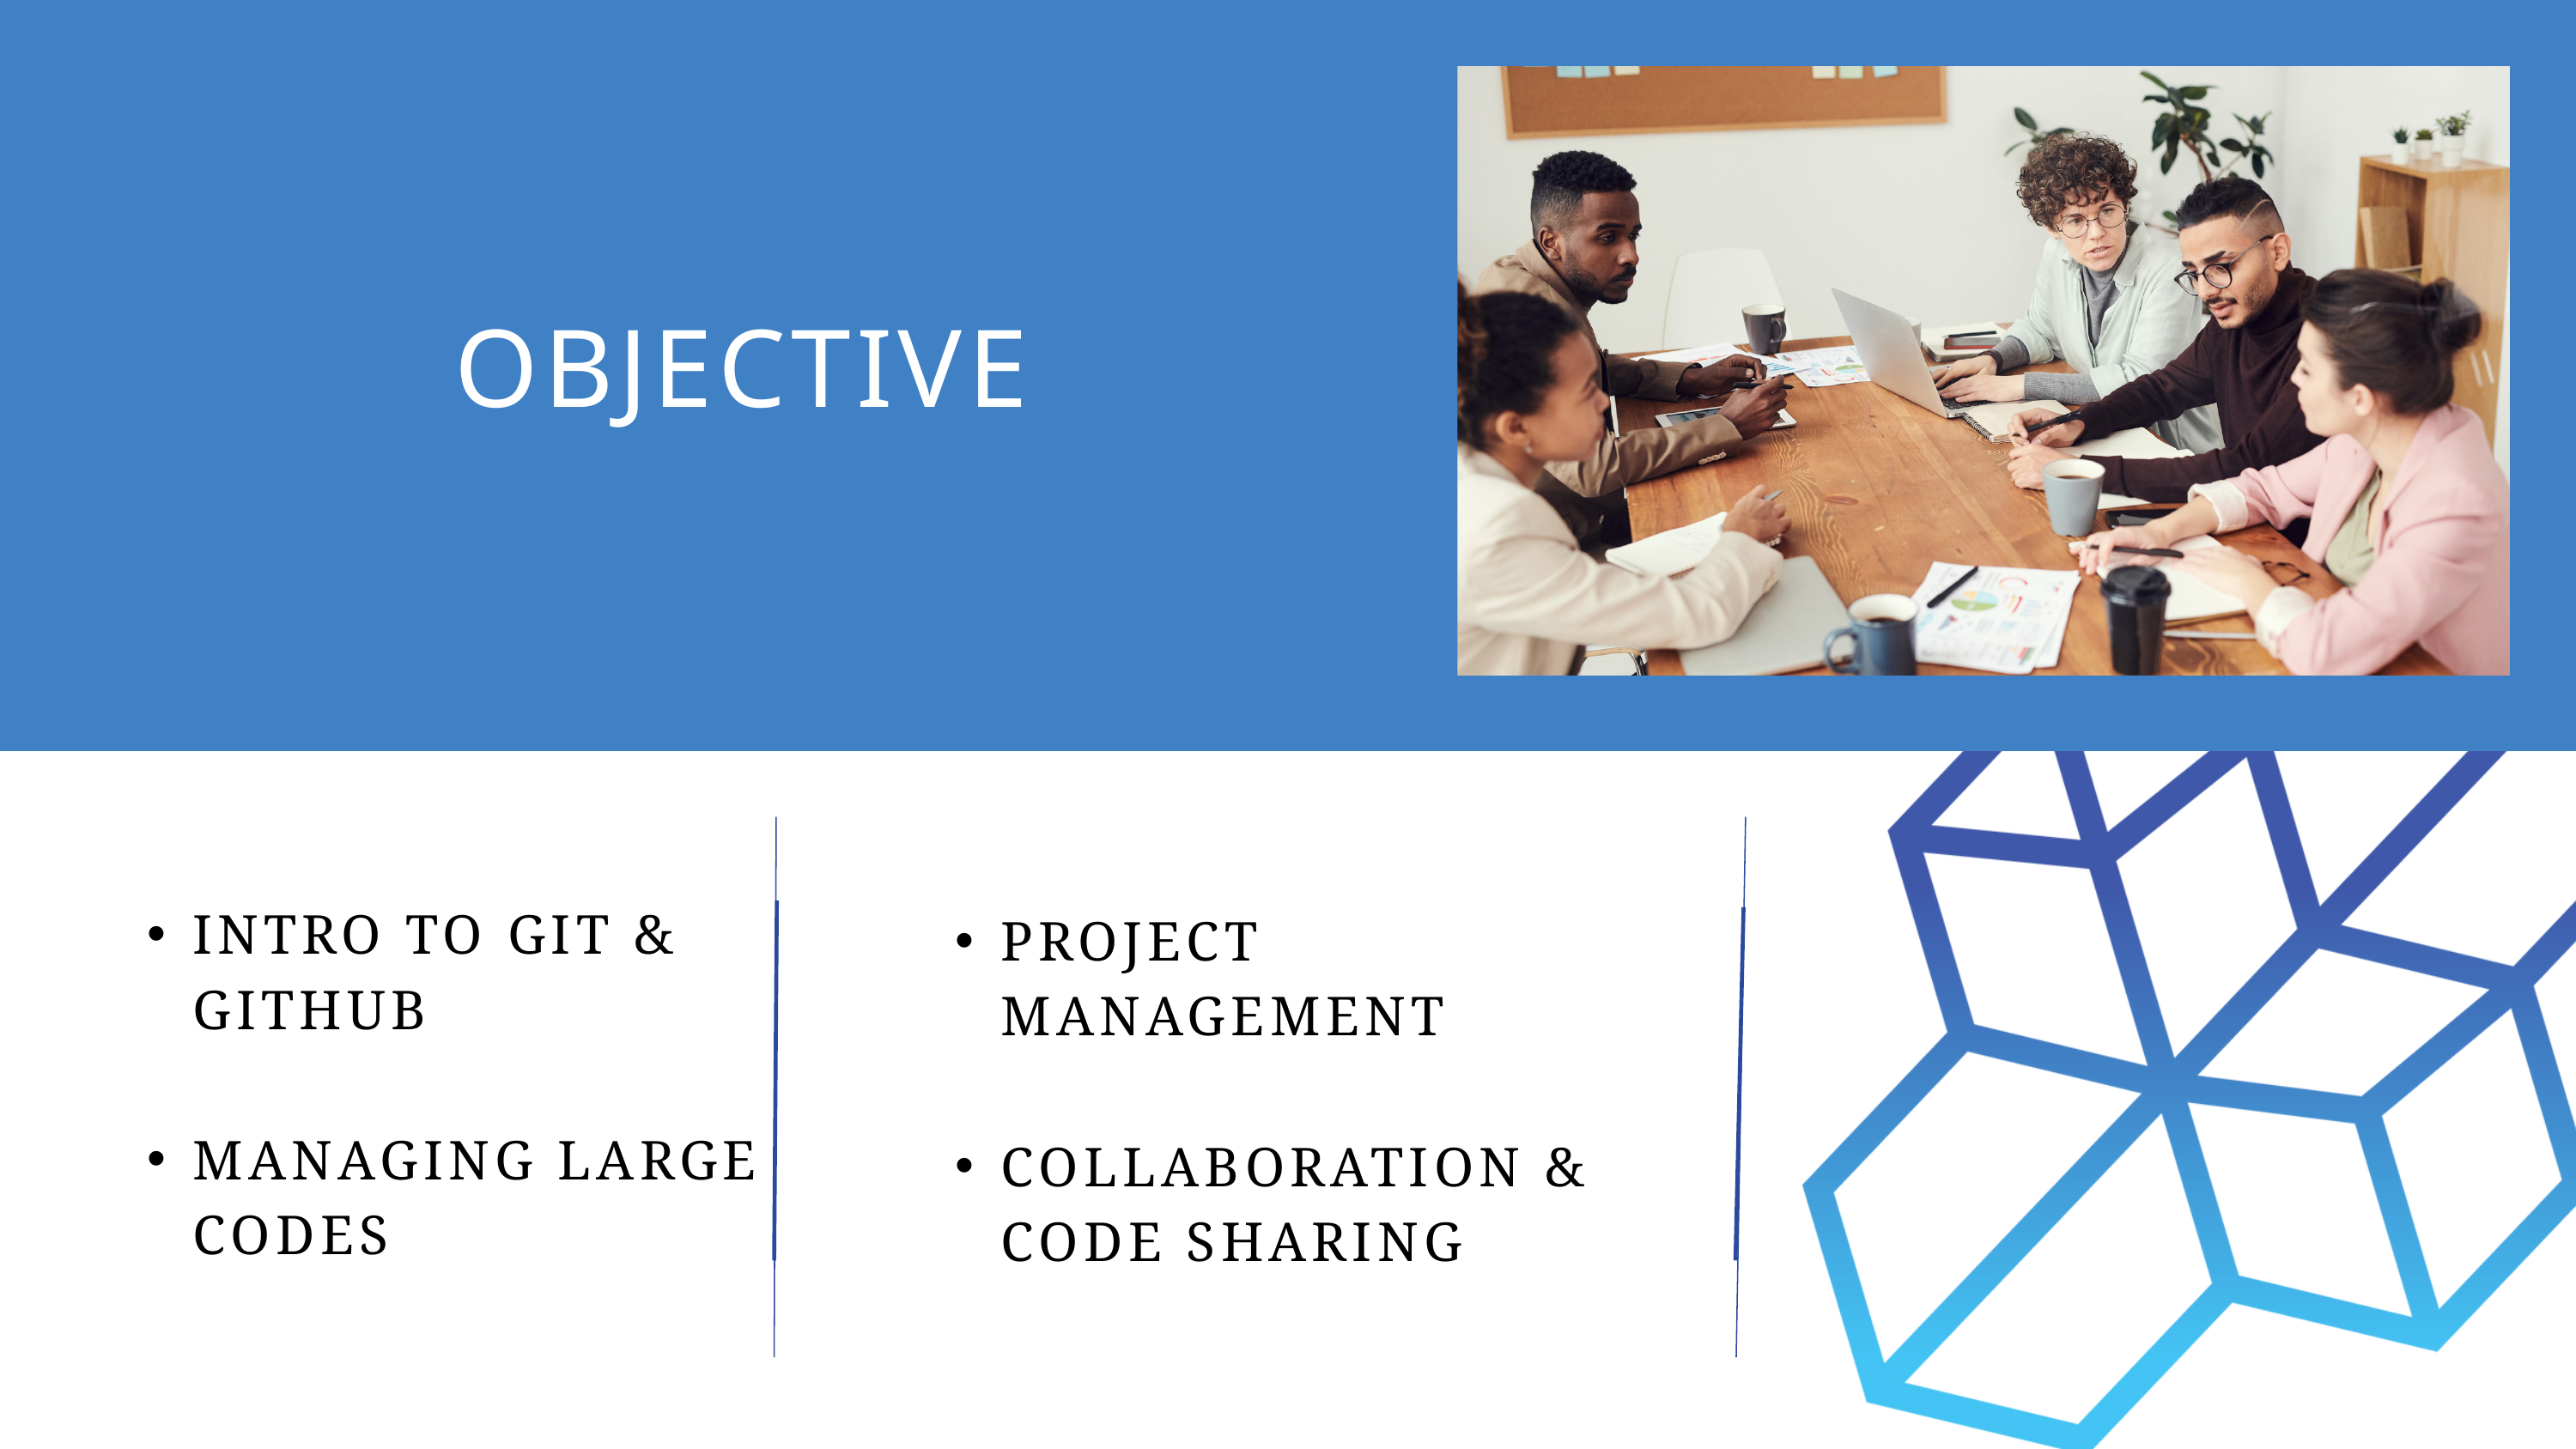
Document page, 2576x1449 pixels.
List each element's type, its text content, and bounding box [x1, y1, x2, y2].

text_box PROJECT MANAGEMENT COLLABORATION & CODE SHARING [908, 896, 1604, 1272]
text_box INTRO TO GIT & GITHUB MANAGING LARGE CODES [100, 889, 780, 1266]
text_box [1777, 761, 2576, 1449]
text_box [0, 0, 2576, 751]
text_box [1457, 66, 2511, 676]
